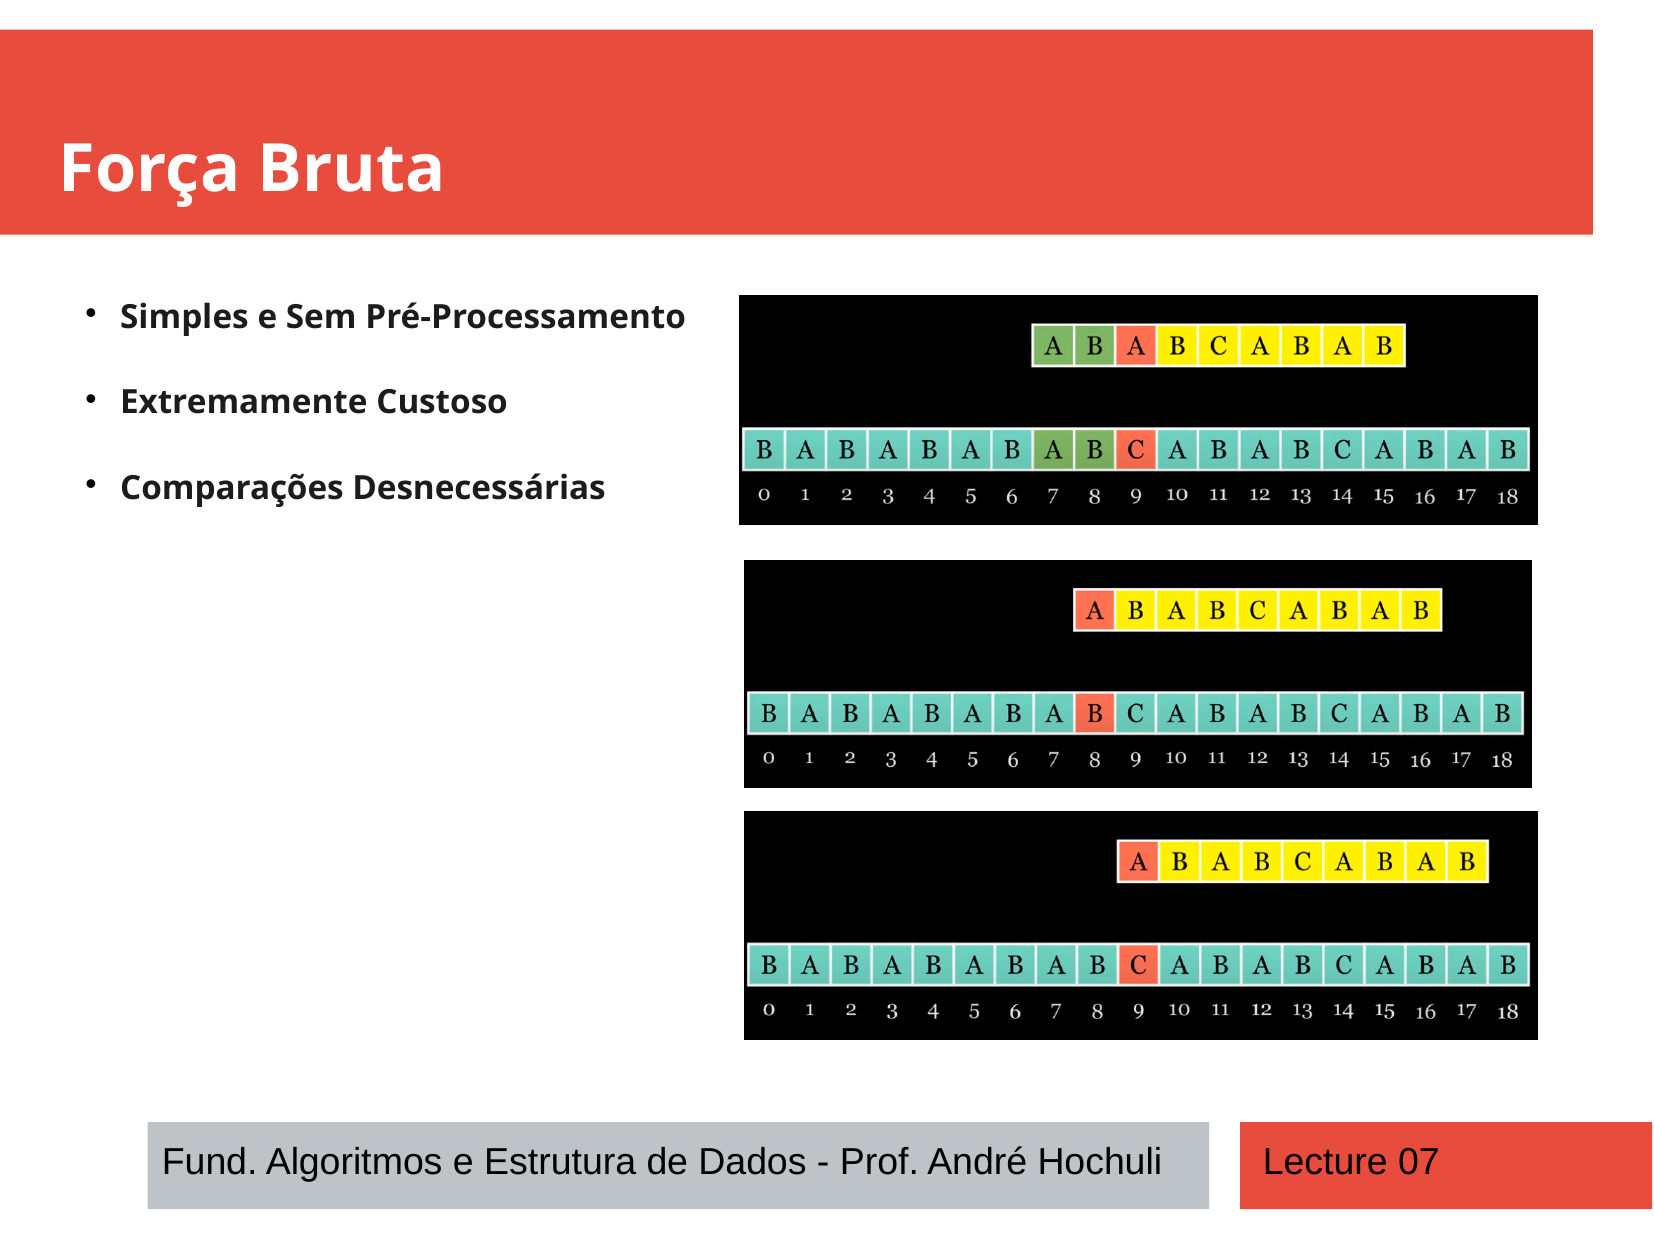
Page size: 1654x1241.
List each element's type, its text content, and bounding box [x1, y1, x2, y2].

text_box Simples e Sem Pré-Processamento Extremamente Custoso Comparações Desnecessárias [49, 295, 1554, 1062]
text_box Lecture 07 [1248, 1129, 1622, 1188]
text_box Fund. Algoritmos e Estrutura de Dados - Prof. André Hochuli [147, 1129, 1204, 1188]
picture [739, 295, 1538, 526]
picture [743, 560, 1532, 788]
picture [743, 810, 1538, 1040]
text_box Força Bruta [59, 59, 1593, 206]
